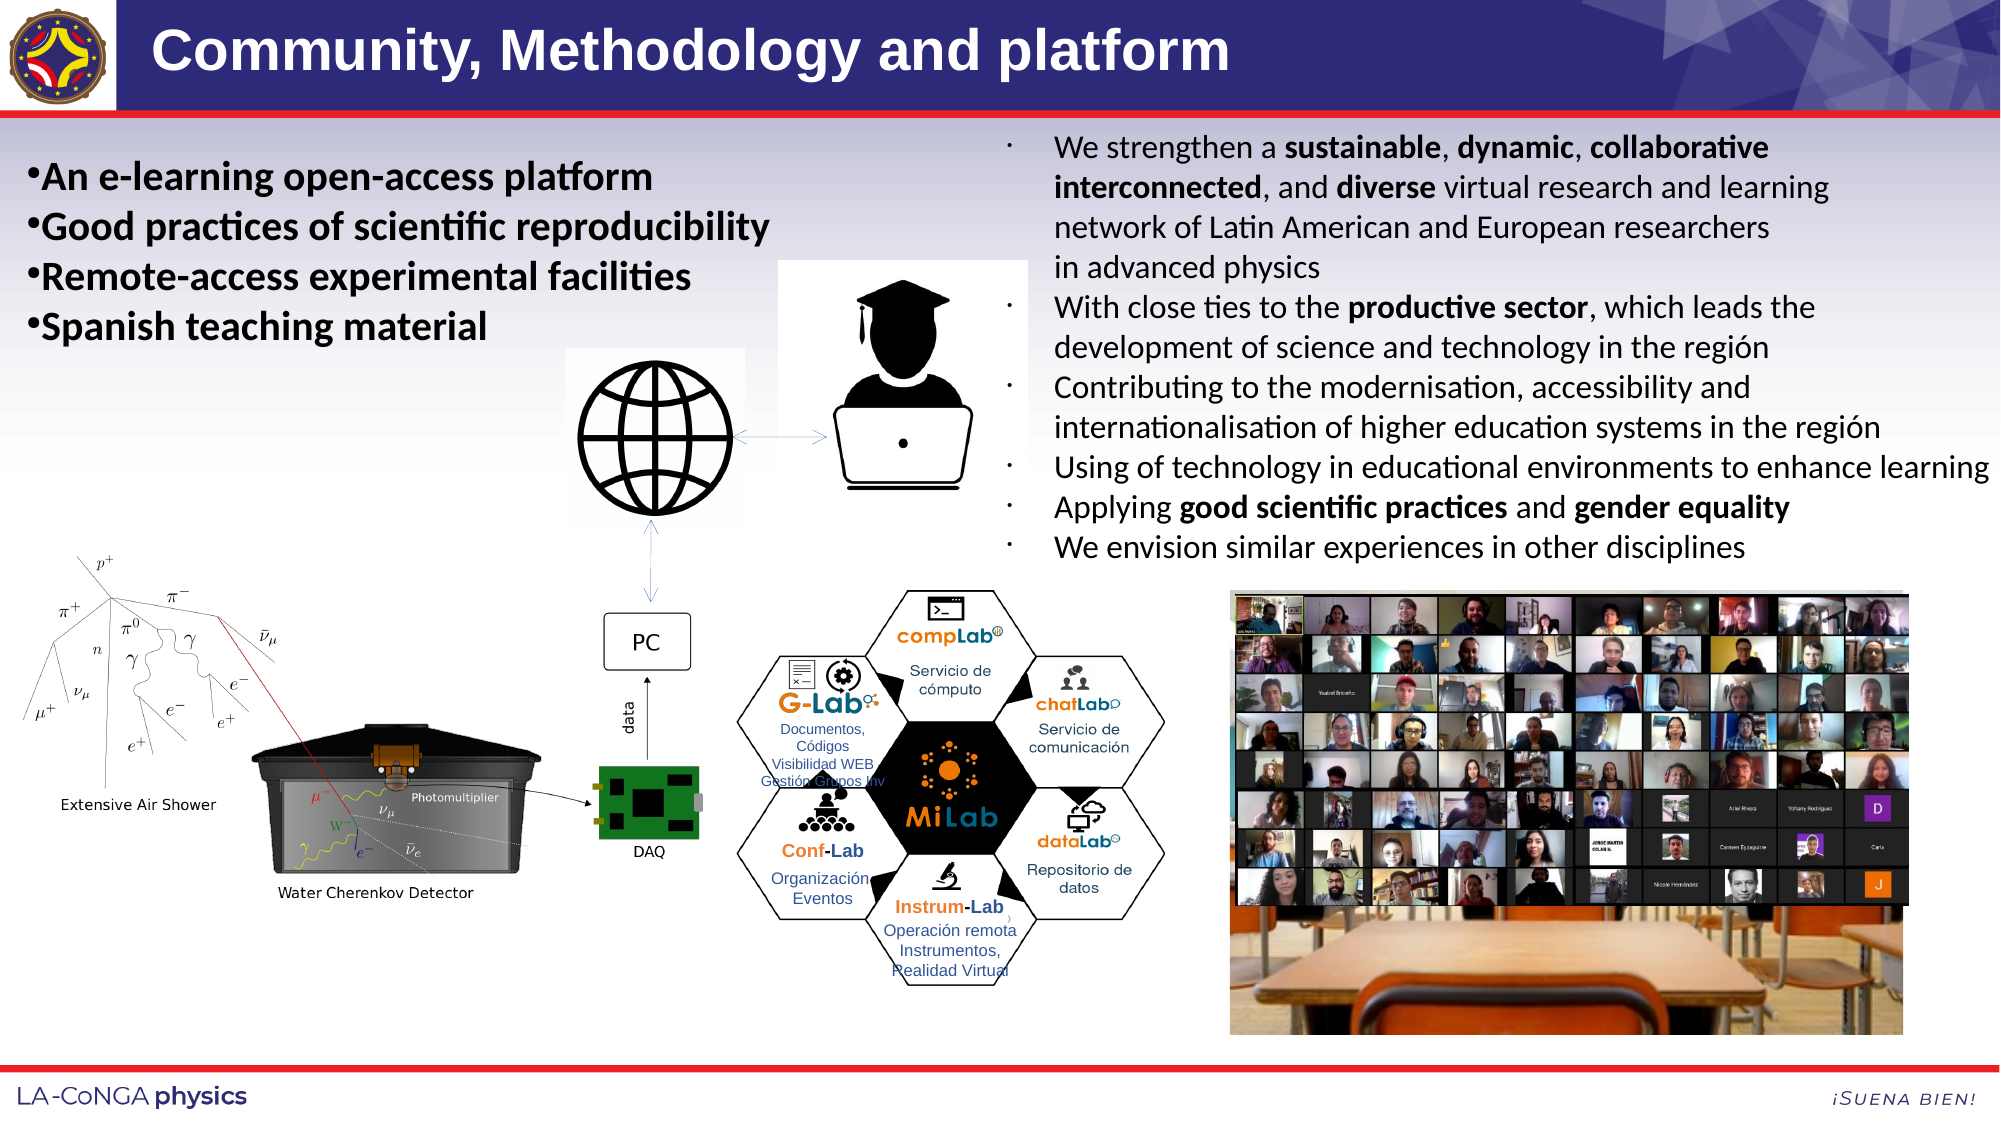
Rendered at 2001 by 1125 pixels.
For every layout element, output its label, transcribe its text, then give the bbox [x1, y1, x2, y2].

title Community, Methodology and platform [136, 12, 1862, 101]
picture [8, 7, 107, 106]
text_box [736, 590, 1165, 986]
picture [23, 554, 703, 898]
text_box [1229, 590, 1909, 1035]
picture [1535, 0, 2001, 110]
picture [0, 118, 1028, 528]
picture [1829, 1089, 1980, 1109]
text_box We strengthen a sustainable, dynamic, collaborative interconnected, and diverse virtual research and learning network of Latin American and European researchers in advanced physics With close ties to the productive sector, which leads the development of science and technology in the región Contributing to the modernisation, accessibility and internationalisation of higher education systems in the región Using of technology in educational environments to enhance learning Applying good scientific practices and gender equality We envision similar experiences in other disciplines [992, 118, 2000, 765]
picture [15, 1082, 247, 1111]
text_box An e-learning open-access platform Good practices of scientific reproducibility Remote-access experimental facilities Spanish teaching material [11, 141, 992, 351]
